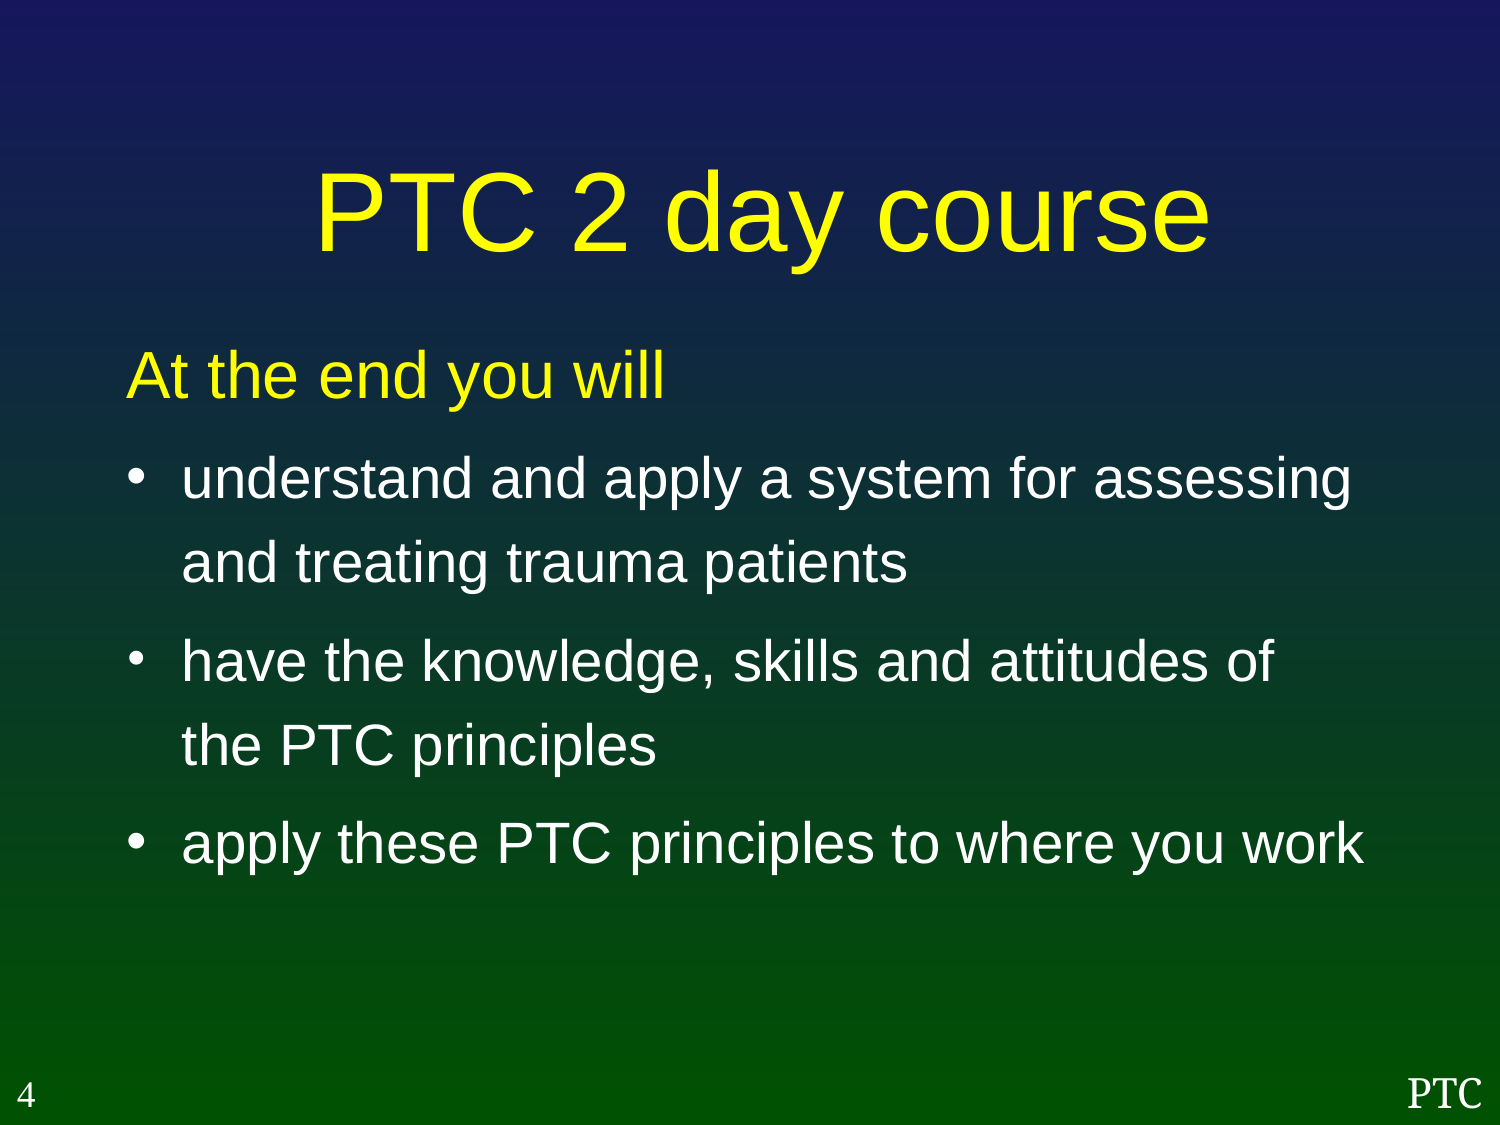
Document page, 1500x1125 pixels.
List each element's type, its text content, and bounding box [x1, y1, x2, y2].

text_box At the end you will understand and apply a system for assessing and treating trauma patients have the knowledge, skills and attitudes of the PTC principles apply these PTC principles to where you work [111, 300, 1388, 976]
text_box PTC 2 day course [55, 113, 1472, 301]
text_box 4 [2, 1061, 51, 1123]
